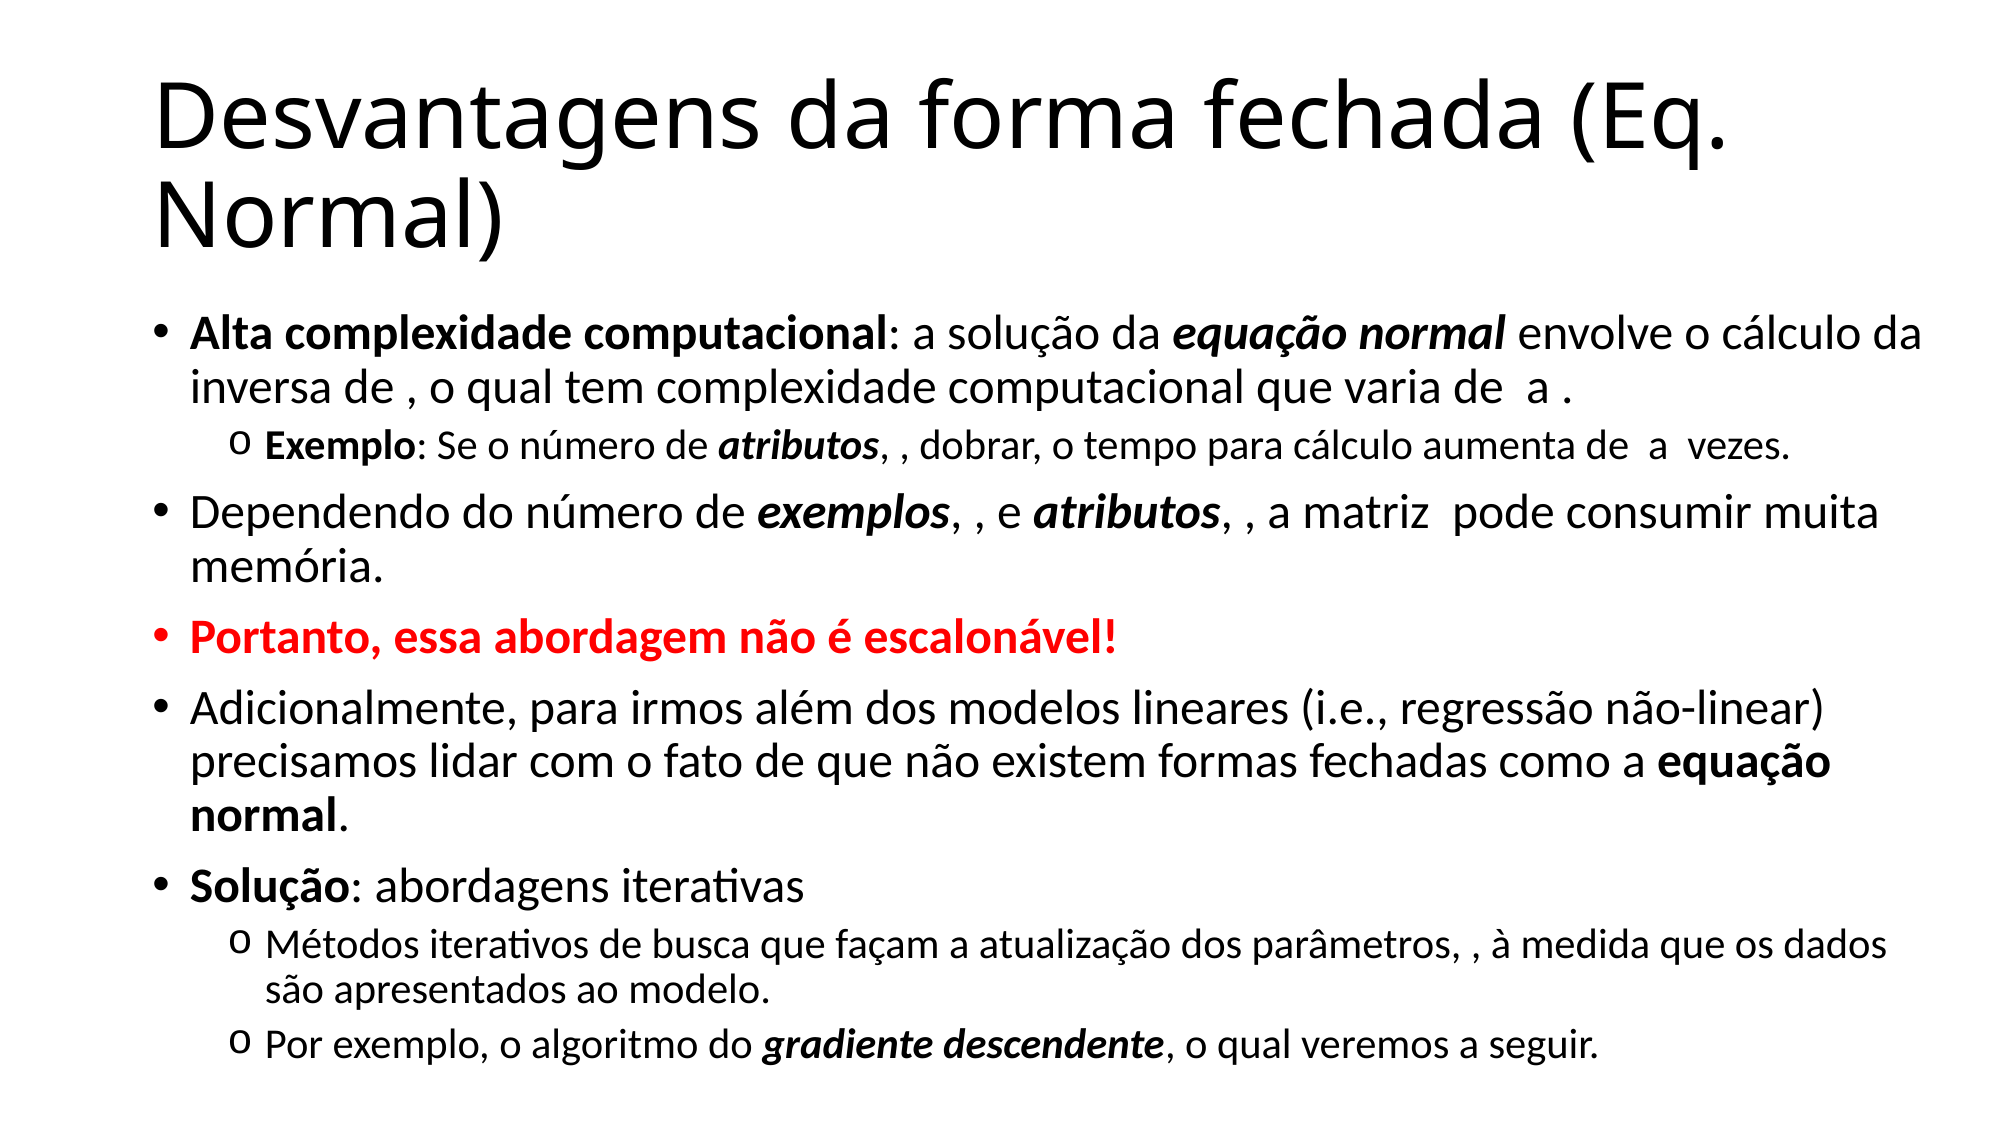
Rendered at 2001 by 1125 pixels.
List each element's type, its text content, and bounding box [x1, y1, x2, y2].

title Desvantagens da forma fechada (Eq. Normal) [137, 59, 1863, 278]
